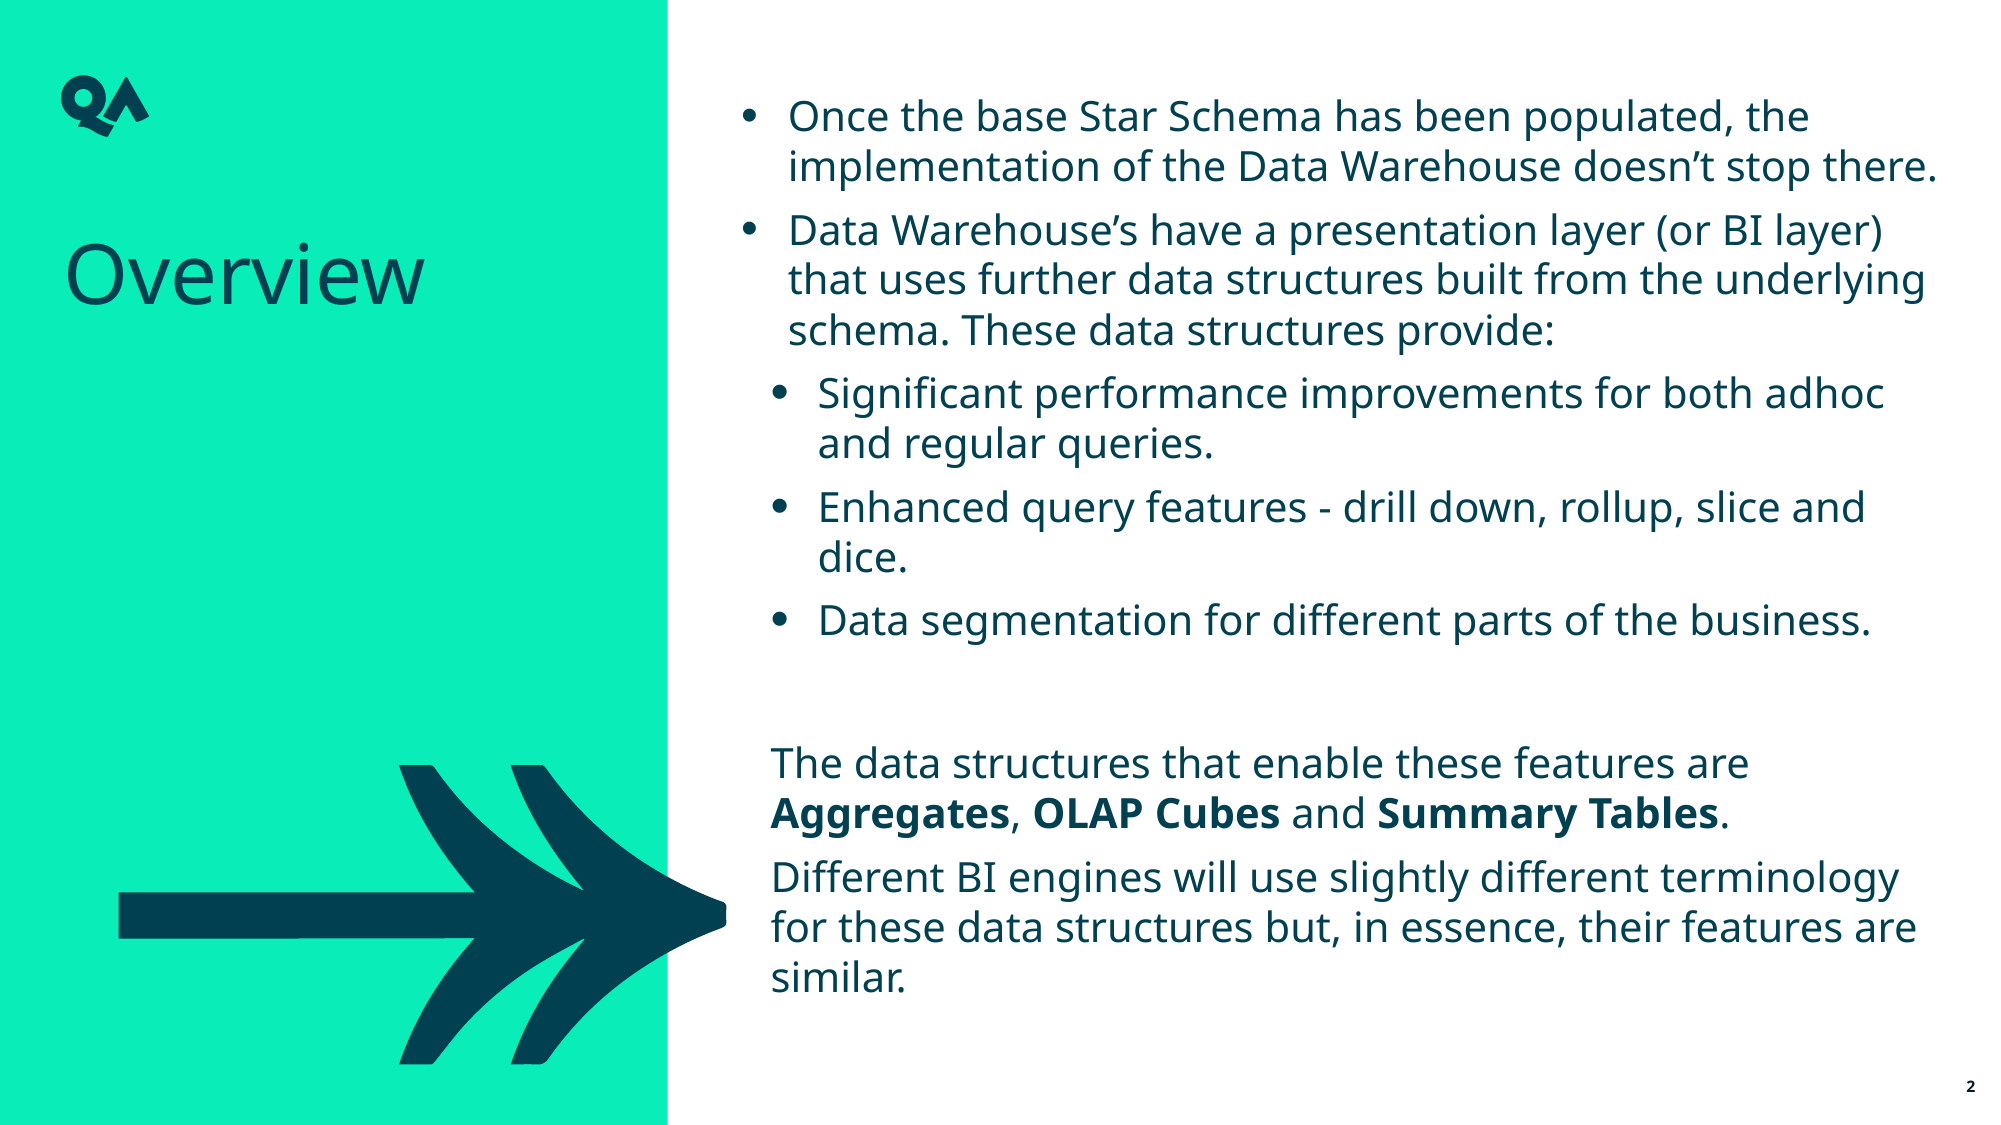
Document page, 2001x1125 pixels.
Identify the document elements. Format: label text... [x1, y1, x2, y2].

picture [44, 61, 166, 148]
list Once the base Star Schema has been populated, the implementation of the Data Warehouse doesn’t stop there. Data Warehouse’s have a presentation layer (or BI layer) that uses further data structures built from the underlying schema. These data structures provide: Significant performance improvements for both adhoc and regular queries. Enhanced query features - drill down, rollup, slice and dice. Data segmentation for different parts of the business. The data structures that enable these features are Aggregates, OLAP Cubes and Summary Tables. Different BI engines will use slightly different terminology for these data structures but, in essence, their features are similar. [741, 89, 1958, 931]
slide_number 2 [1846, 1068, 1976, 1098]
list Overview [63, 221, 628, 673]
